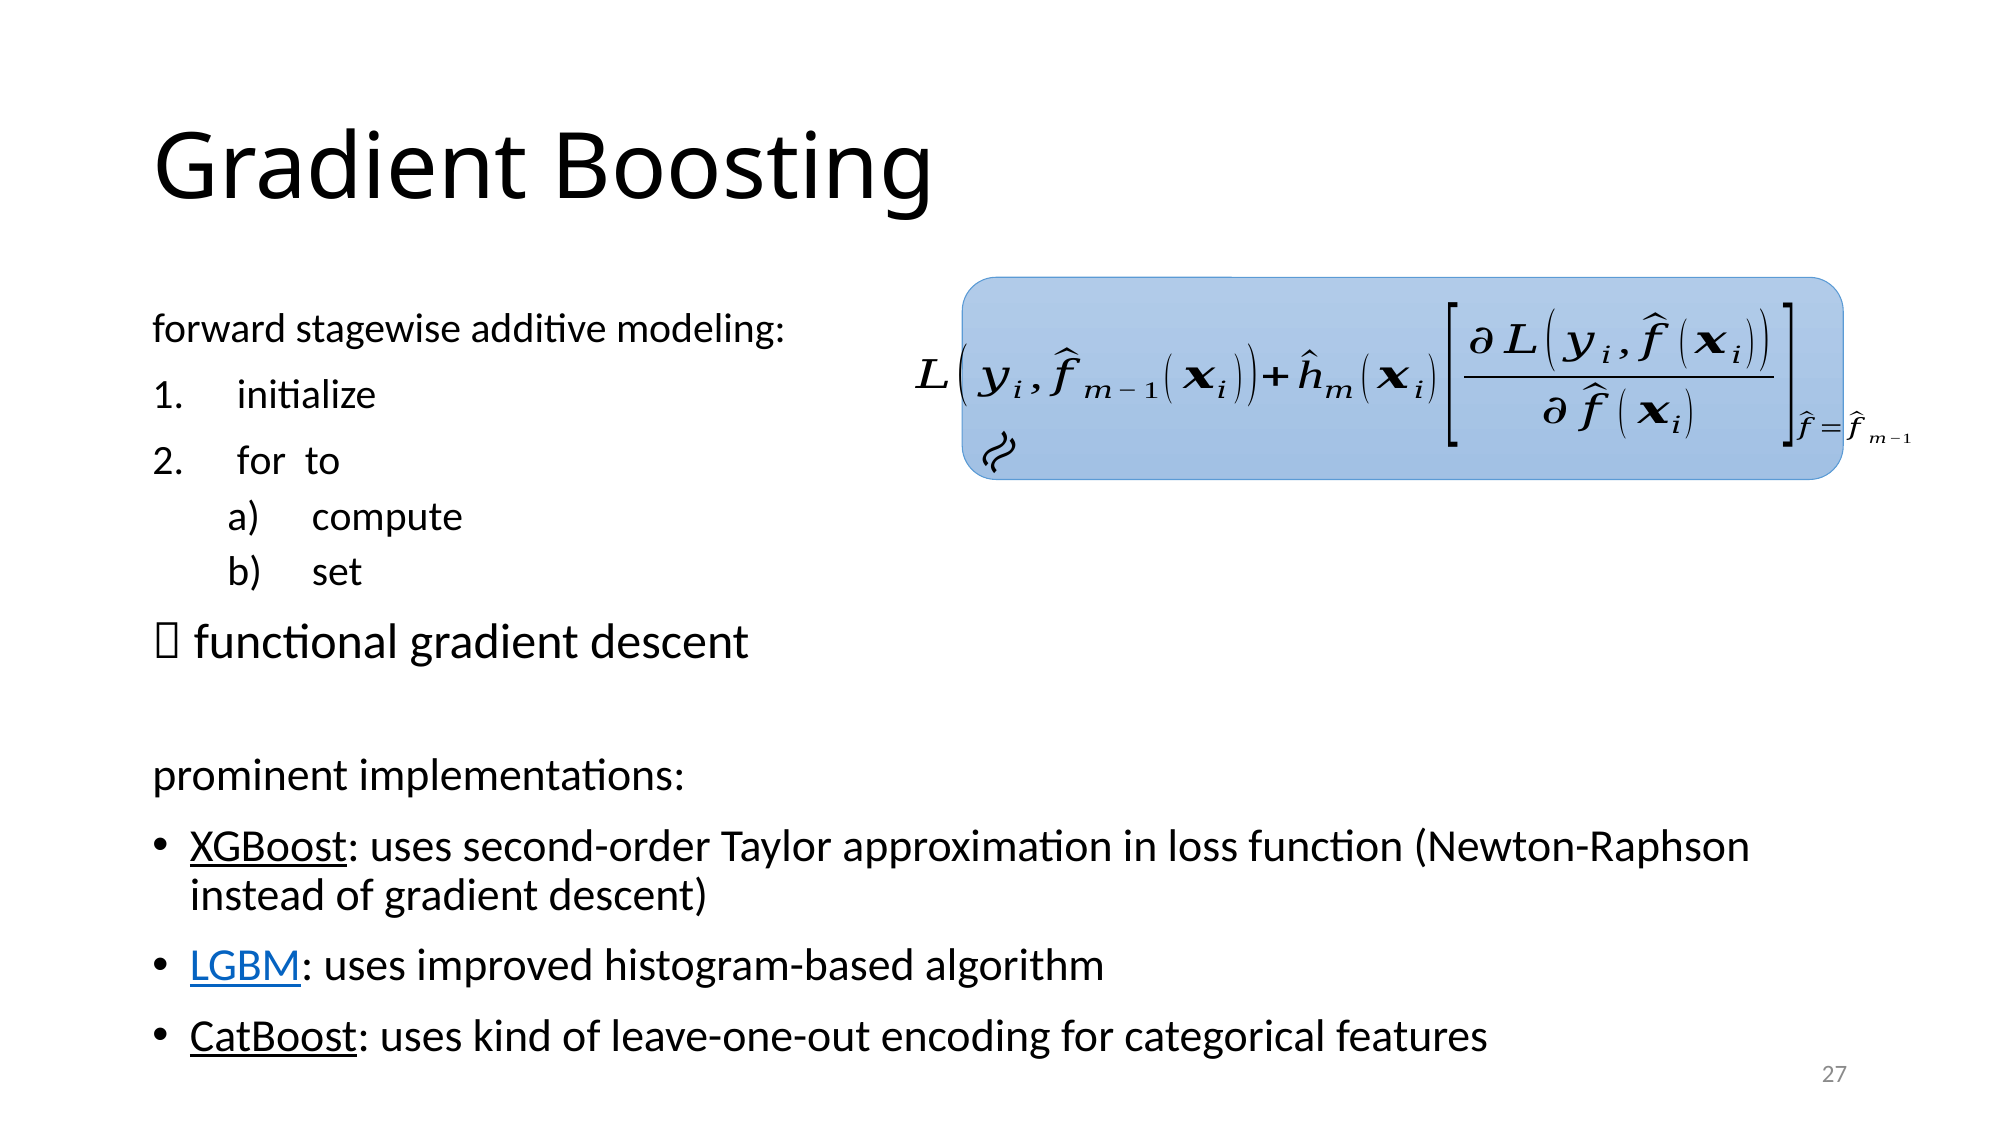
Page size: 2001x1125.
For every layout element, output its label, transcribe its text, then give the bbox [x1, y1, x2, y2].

text_box [961, 278, 1844, 481]
title Gradient Boosting [137, 59, 1863, 278]
slide_number 27 [1412, 1042, 1863, 1103]
